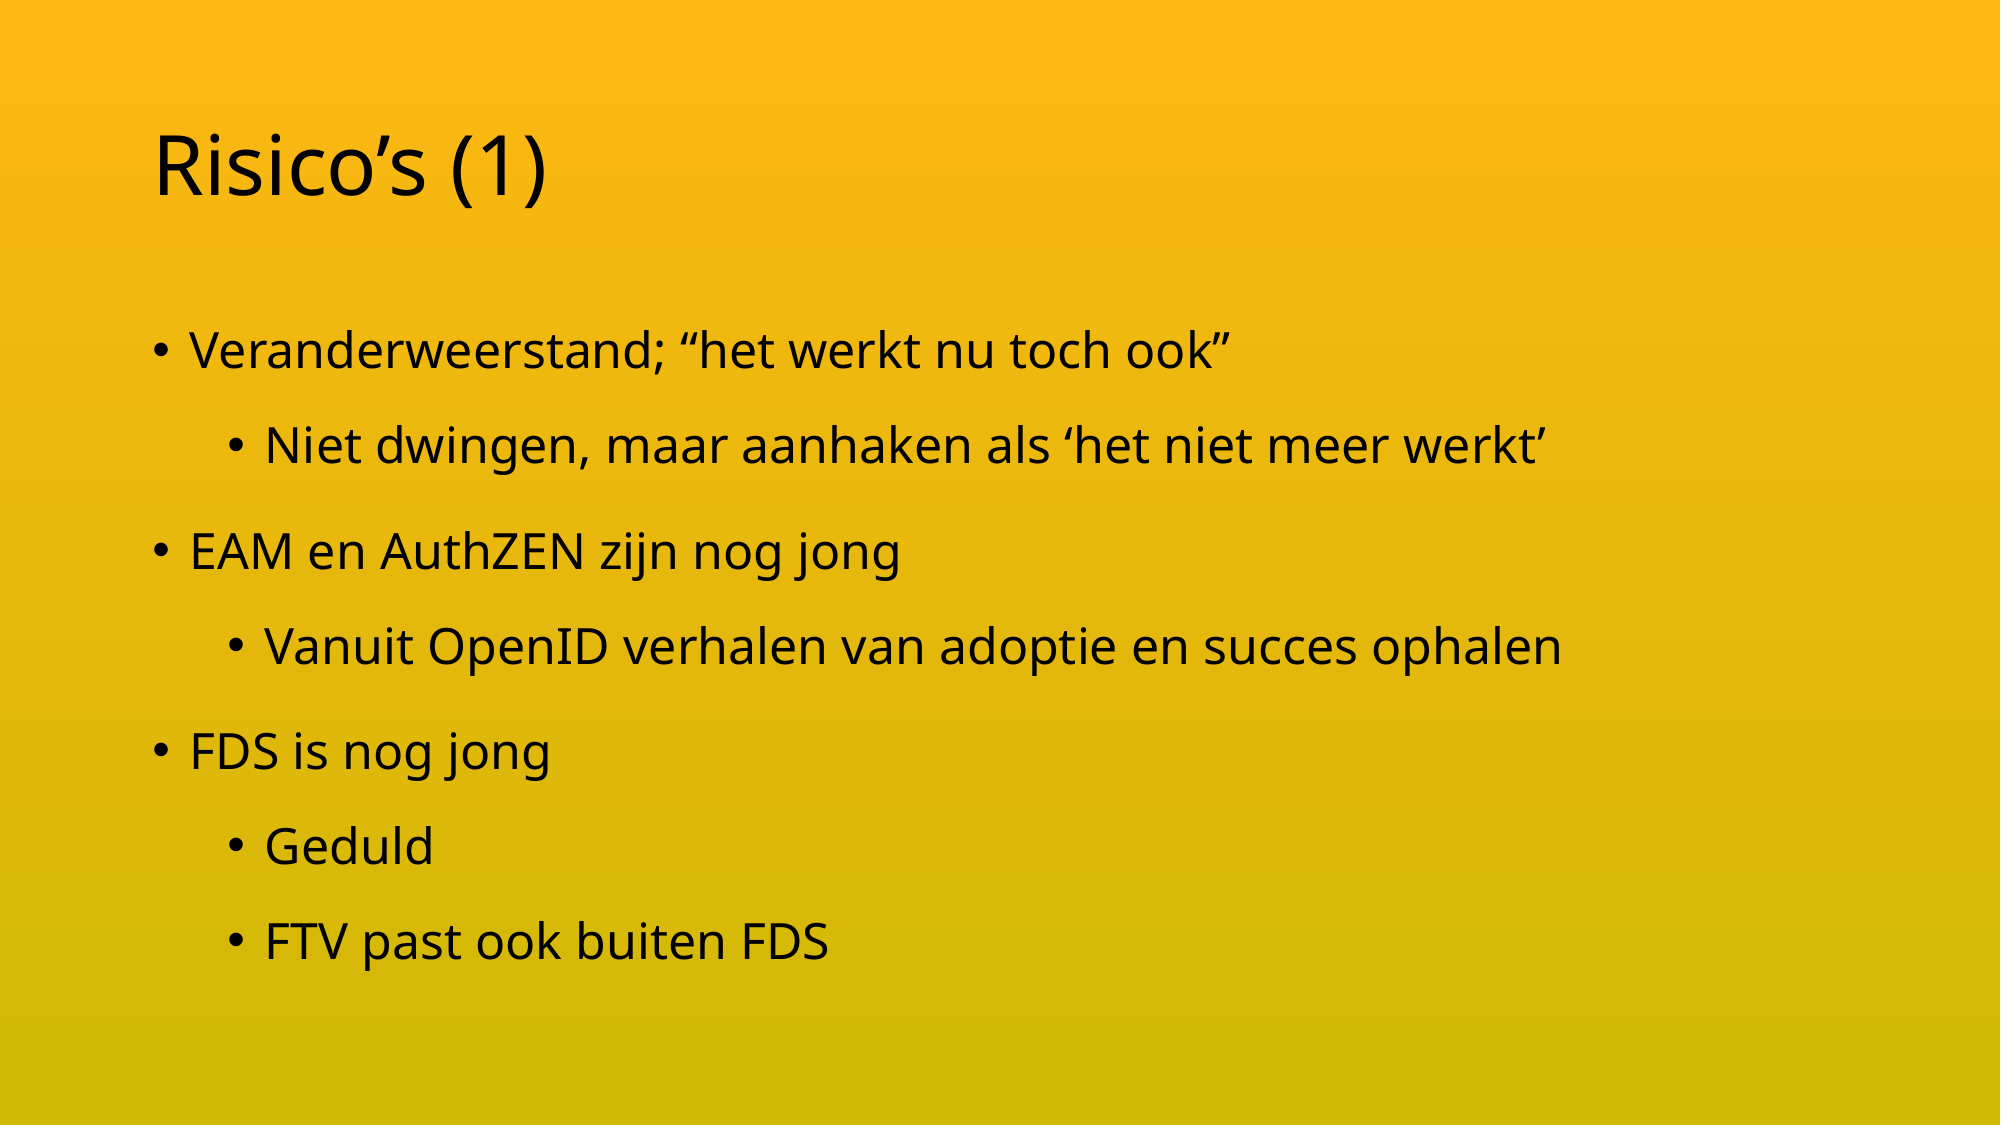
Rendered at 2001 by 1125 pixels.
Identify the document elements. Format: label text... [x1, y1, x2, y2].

list Veranderweerstand; “het werkt nu toch ook” Niet dwingen, maar aanhaken als ‘het niet meer werkt’ EAM en AuthZEN zijn nog jong Vanuit OpenID verhalen van adoptie en succes ophalen FDS is nog jong Geduld FTV past ook buiten FDS [137, 299, 1863, 1014]
title Risico’s (1) [137, 59, 1863, 278]
